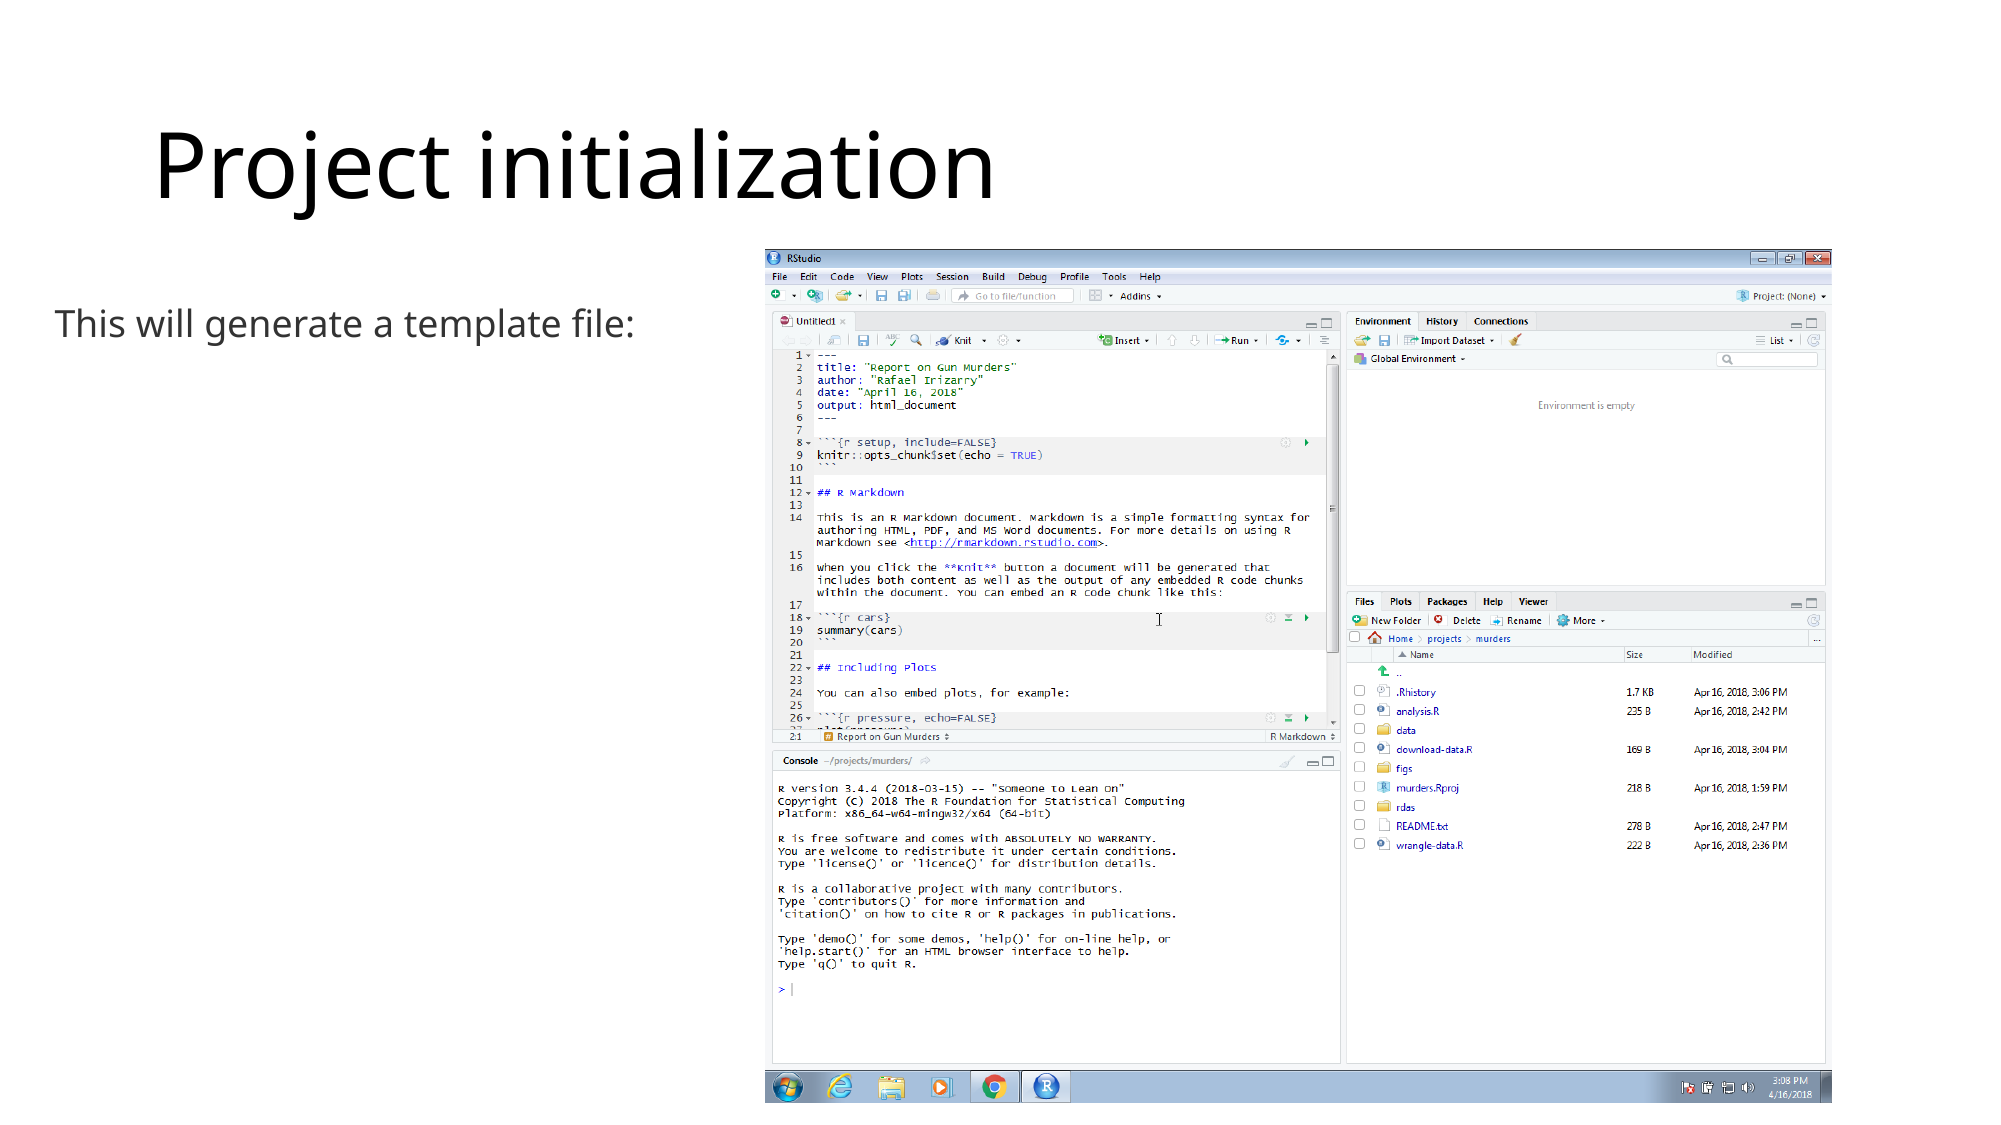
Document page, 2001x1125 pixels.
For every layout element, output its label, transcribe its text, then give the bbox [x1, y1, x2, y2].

title Project initialization [137, 59, 1863, 278]
text_box This will generate a template file: [39, 292, 651, 353]
picture [765, 249, 1832, 1103]
